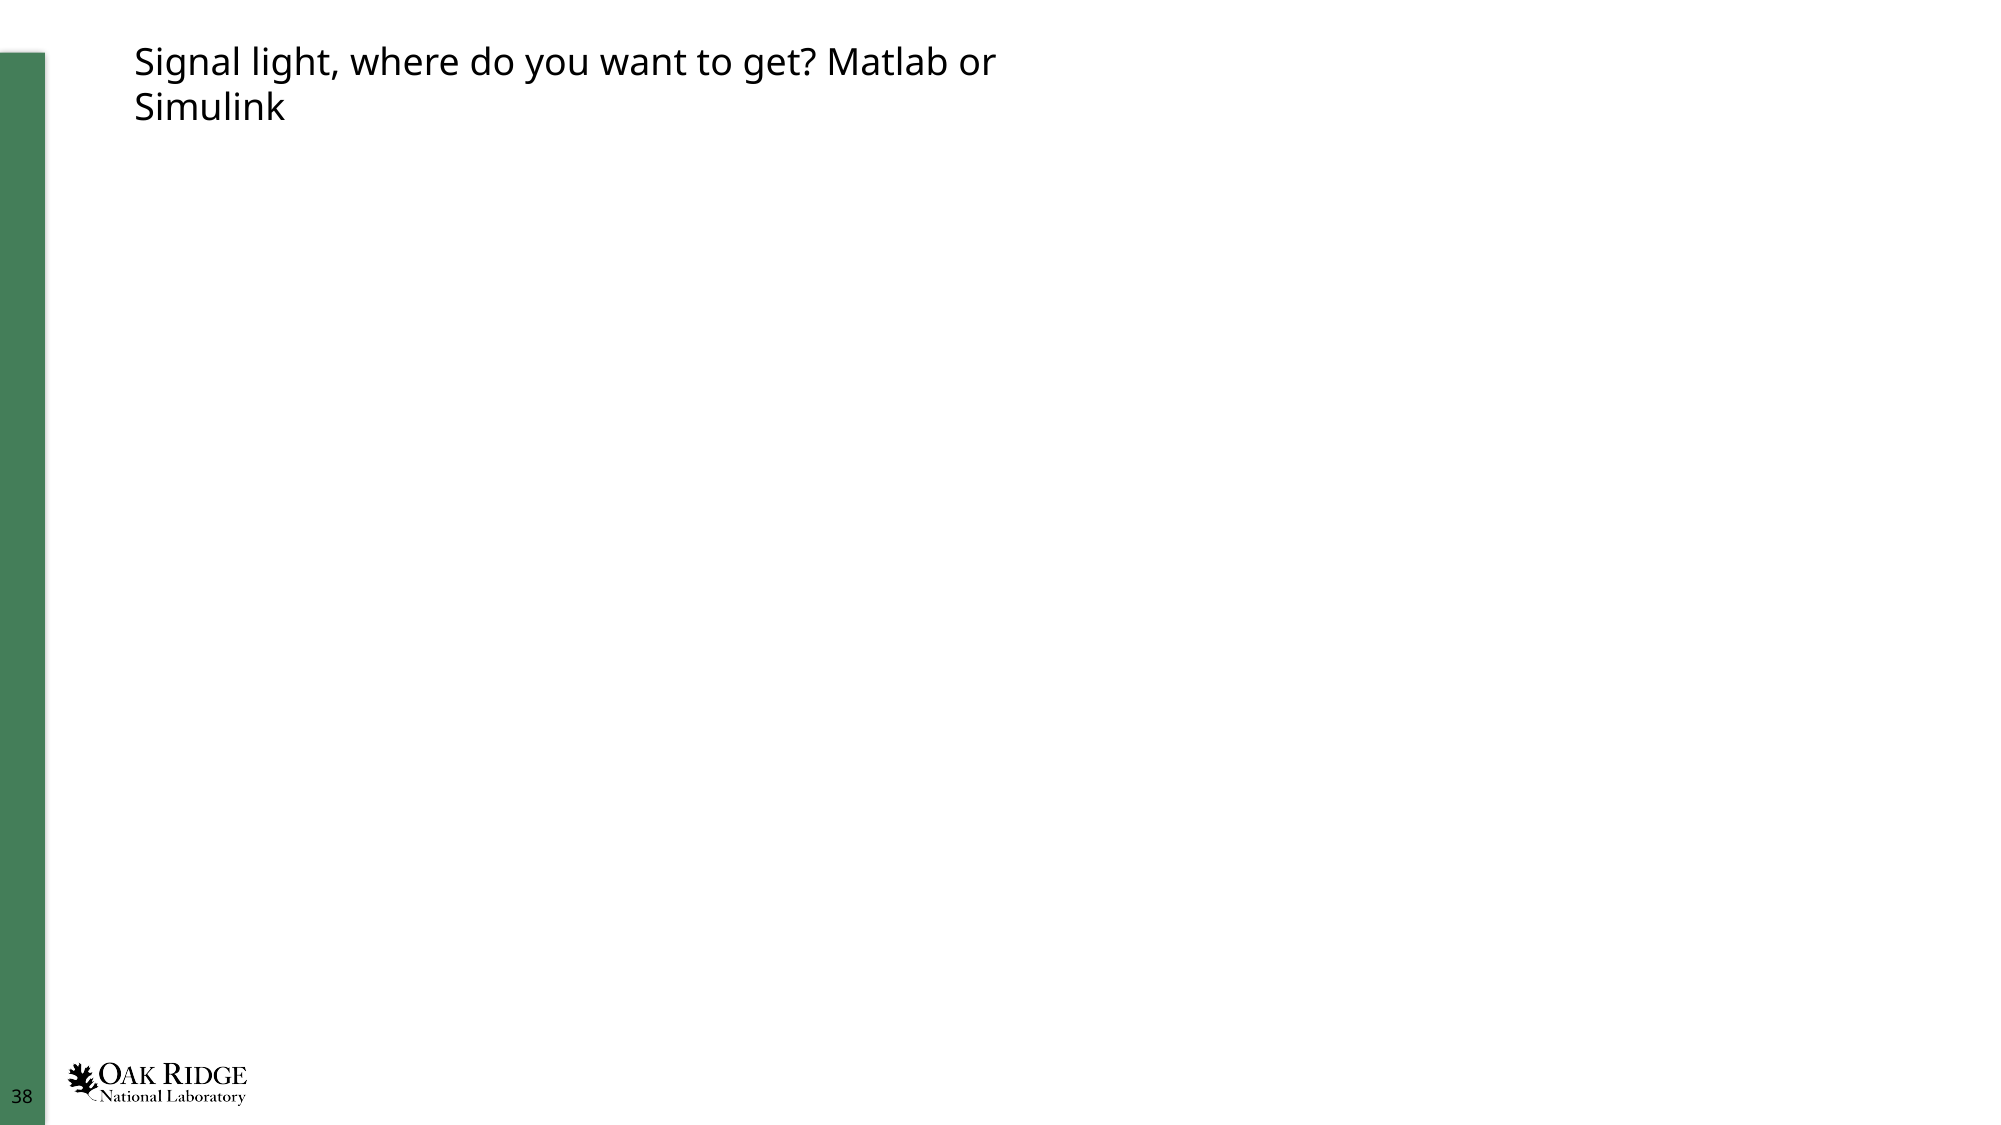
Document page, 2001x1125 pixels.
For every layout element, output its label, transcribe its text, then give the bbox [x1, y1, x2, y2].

text_box Signal light, where do you want to get? Matlab or Simulink [119, 30, 1122, 136]
picture [67, 1062, 247, 1106]
